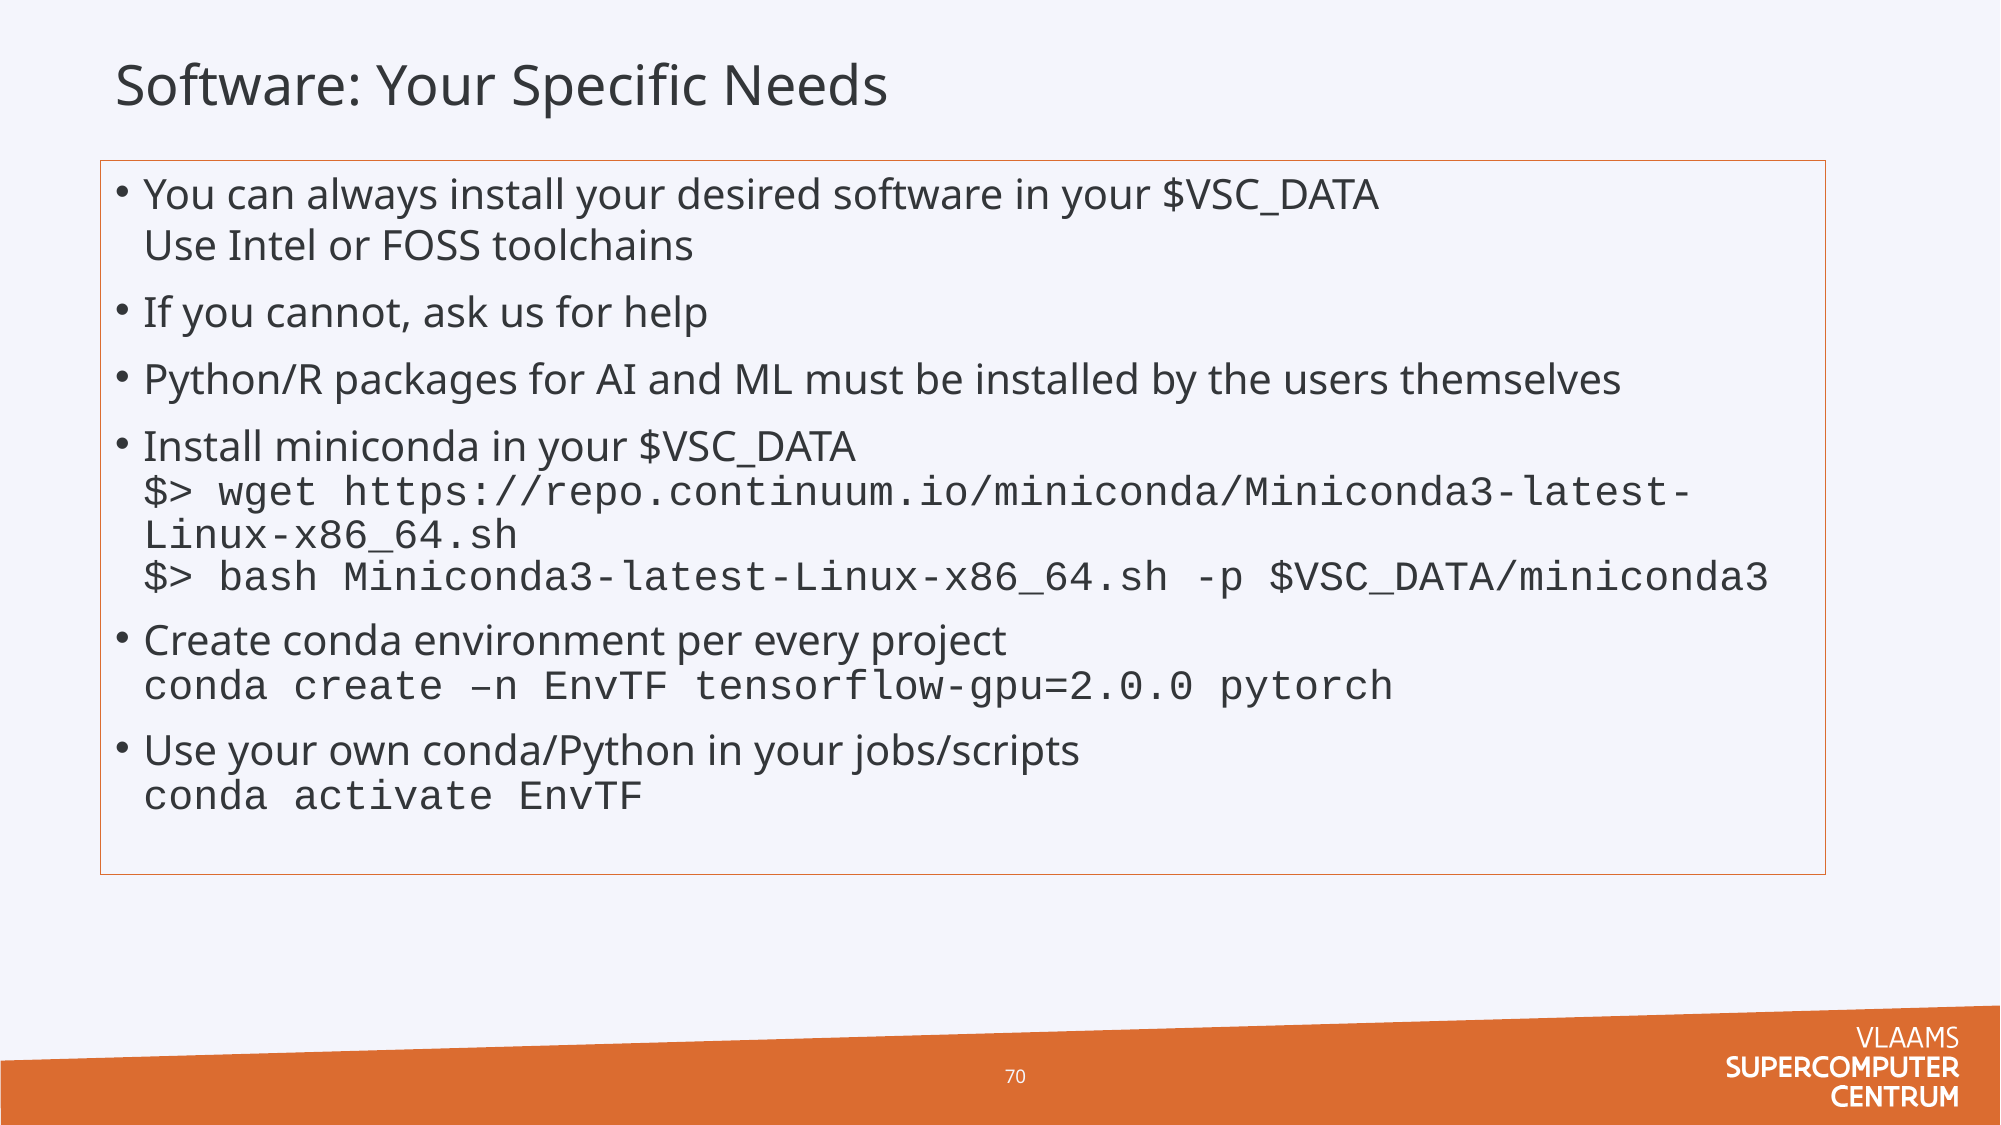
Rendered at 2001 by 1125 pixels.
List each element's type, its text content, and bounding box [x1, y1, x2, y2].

picture [1725, 1021, 1960, 1117]
list You can always install your desired software in your $VSC_DATA Use Intel or FOSS toolchains If you cannot, ask us for help Python/R packages for AI and ML must be installed by the users themselves Install miniconda in your $VSC_DATA $> wget https://repo.continuum.io/miniconda/Miniconda3-latest-Linux-x86_64.sh $> bash Miniconda3-latest-Linux-x86_64.sh -p $VSC_DATA/miniconda3 Create conda environment per every project conda create –n EnvTF tensorflow-gpu=2.0.0 pytorch Use your own conda/Python in your jobs/scripts conda activate EnvTF [100, 160, 1826, 875]
title Software: Your Specific Needs [100, 30, 1083, 145]
slide_number 70 [958, 1047, 1042, 1108]
